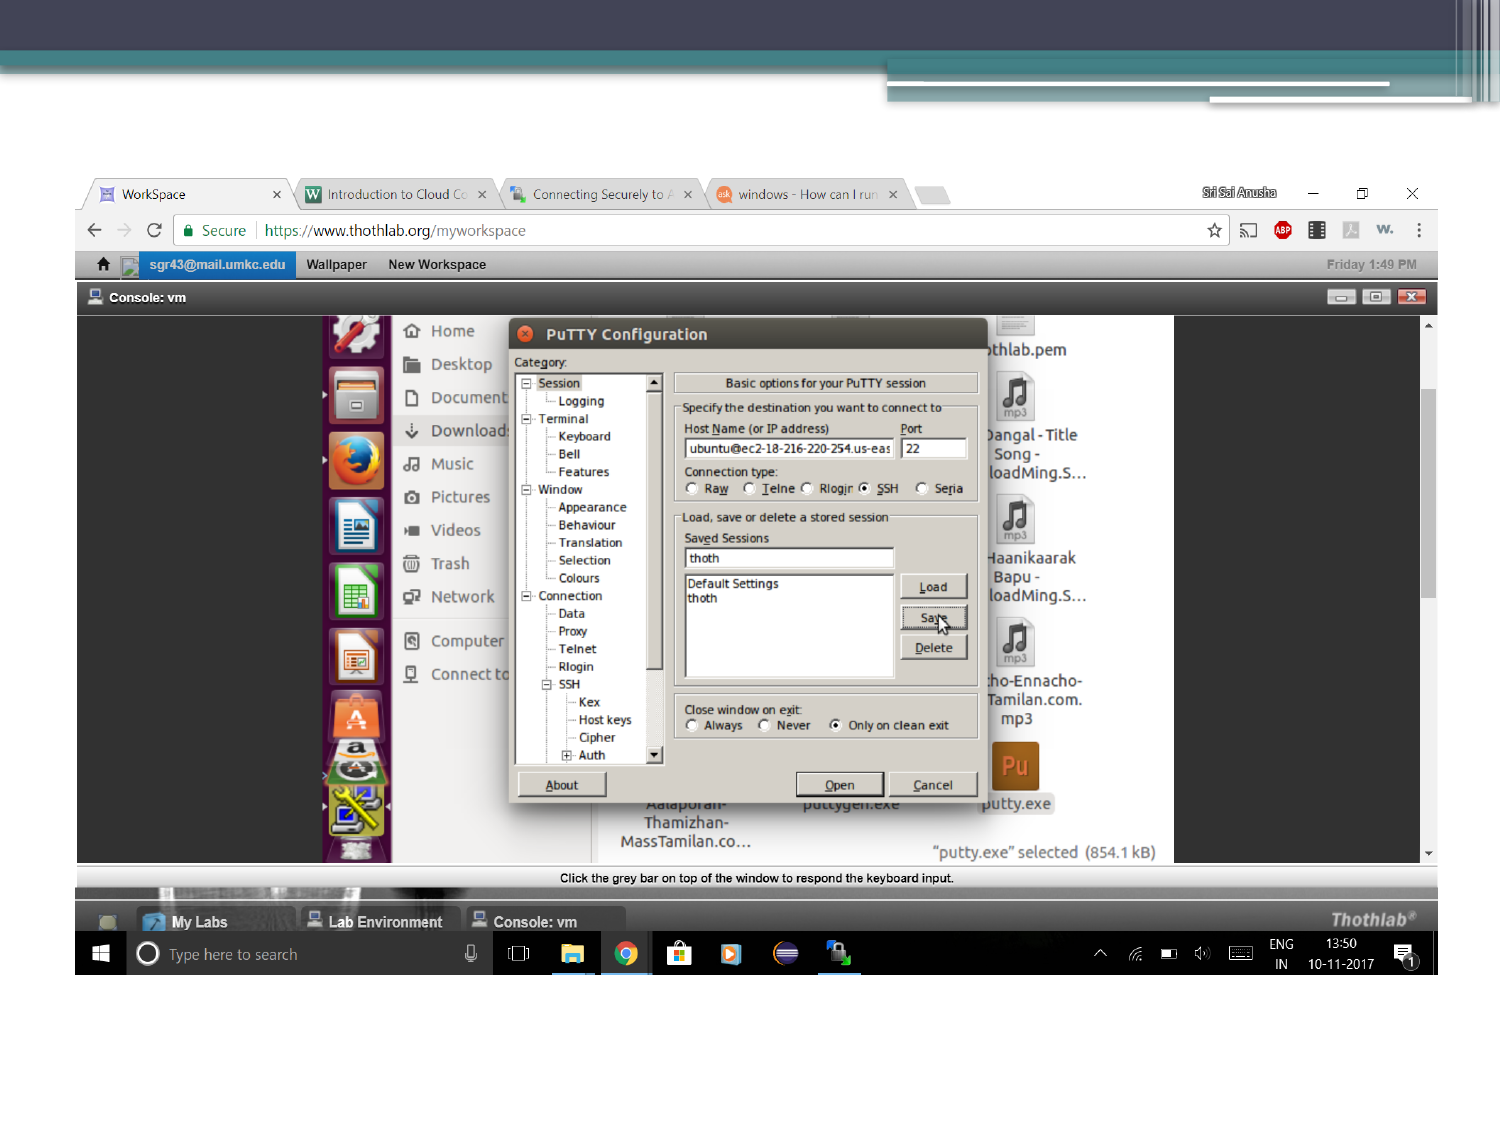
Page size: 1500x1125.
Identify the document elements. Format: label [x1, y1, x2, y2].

picture [74, 177, 1438, 976]
